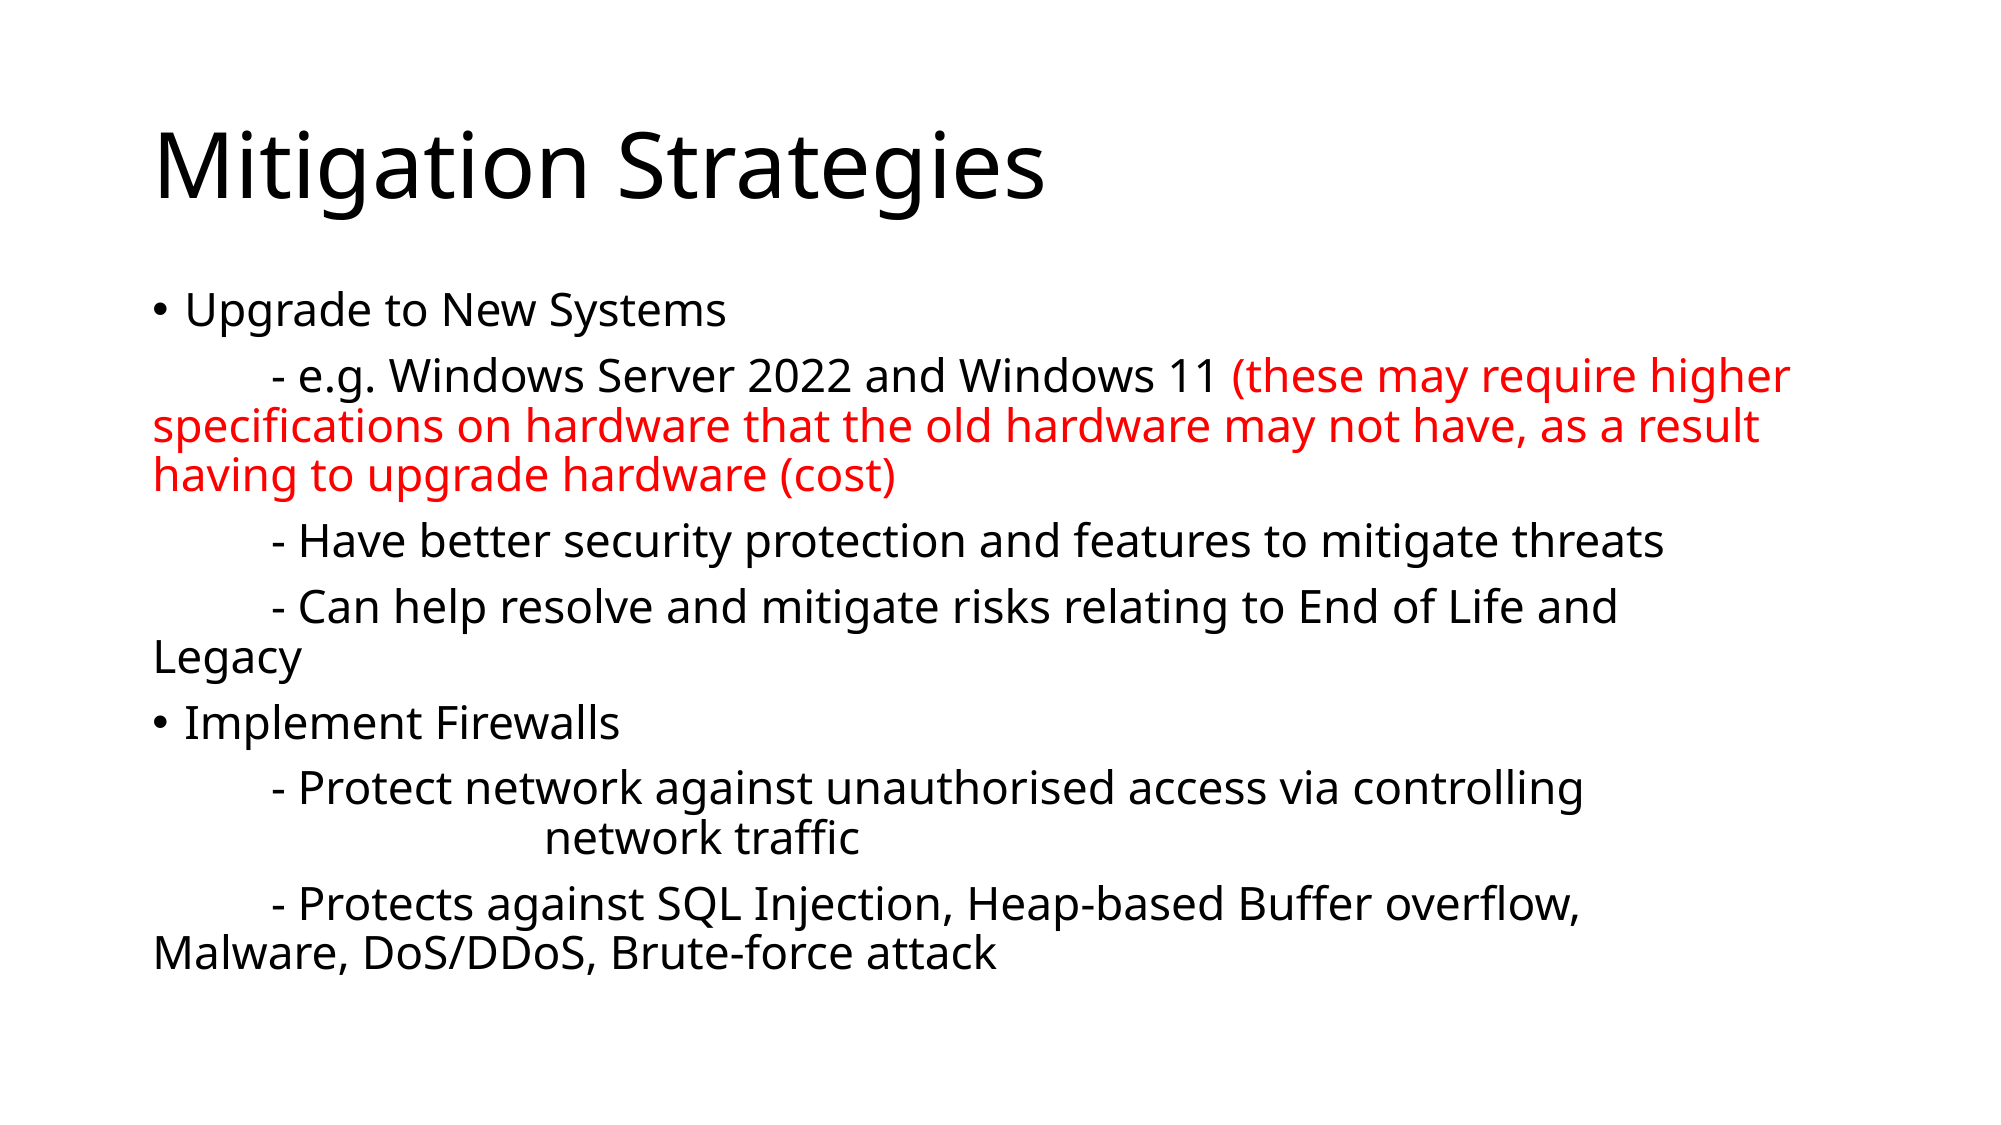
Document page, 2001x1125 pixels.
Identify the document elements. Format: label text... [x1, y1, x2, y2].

title Mitigation Strategies [137, 59, 1863, 278]
list Upgrade to New Systems - e.g. Windows Server 2022 and Windows 11 (these may require higher specifications on hardware that the old hardware may not have, as a result having to upgrade hardware (cost) - Have better security protection and features to mitigate threats - Can help resolve and mitigate risks relating to End of Life and Legacy Implement Firewalls - Protect network against unauthorised access via controlling network traffic - Protects against SQL Injection, Heap-based Buffer overflow, Malware, DoS/DDoS, Brute-force attack [137, 279, 1863, 994]
